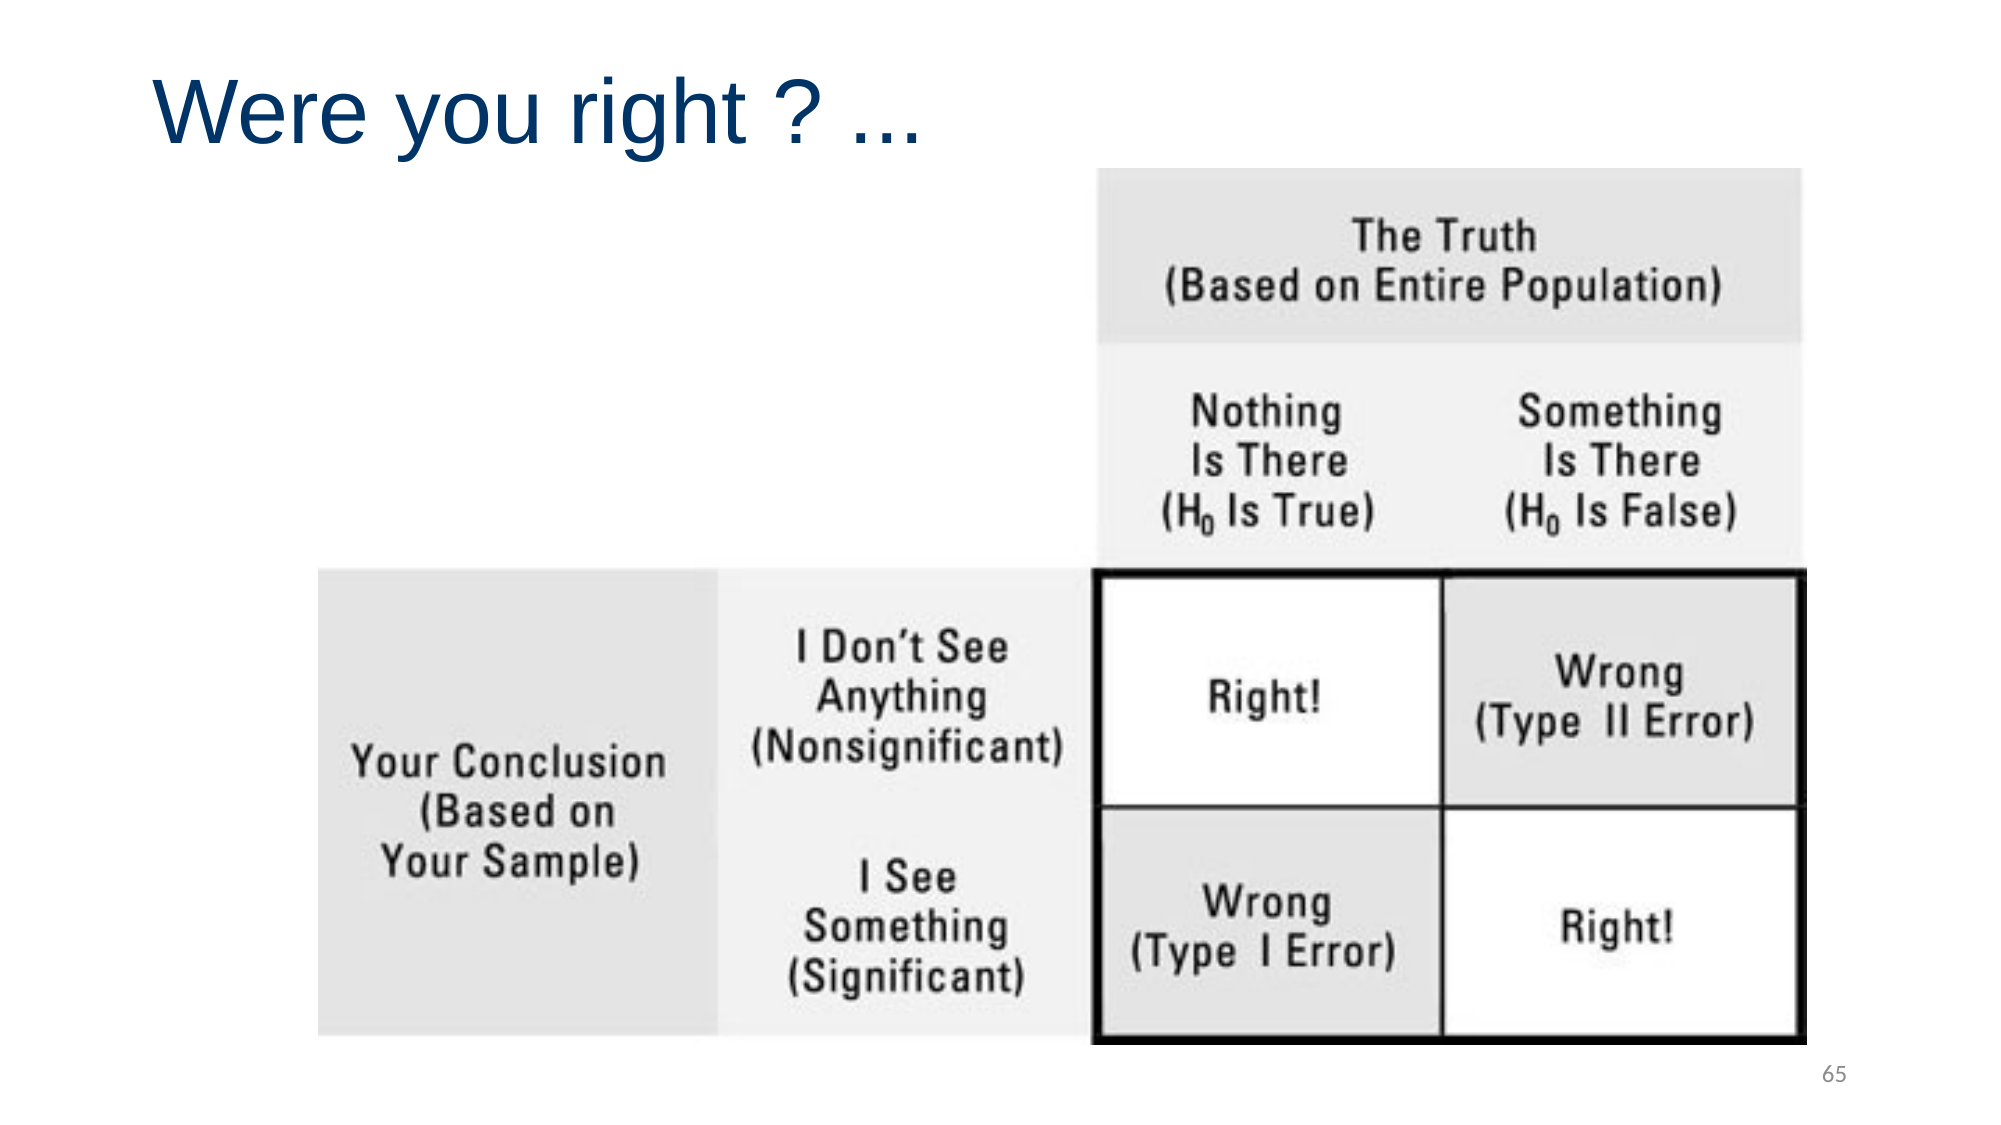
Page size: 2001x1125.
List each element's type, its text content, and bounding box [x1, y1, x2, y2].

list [318, 168, 1807, 1045]
title Were you right ? ... [137, 59, 1863, 278]
slide_number 65 [1412, 1042, 1863, 1103]
